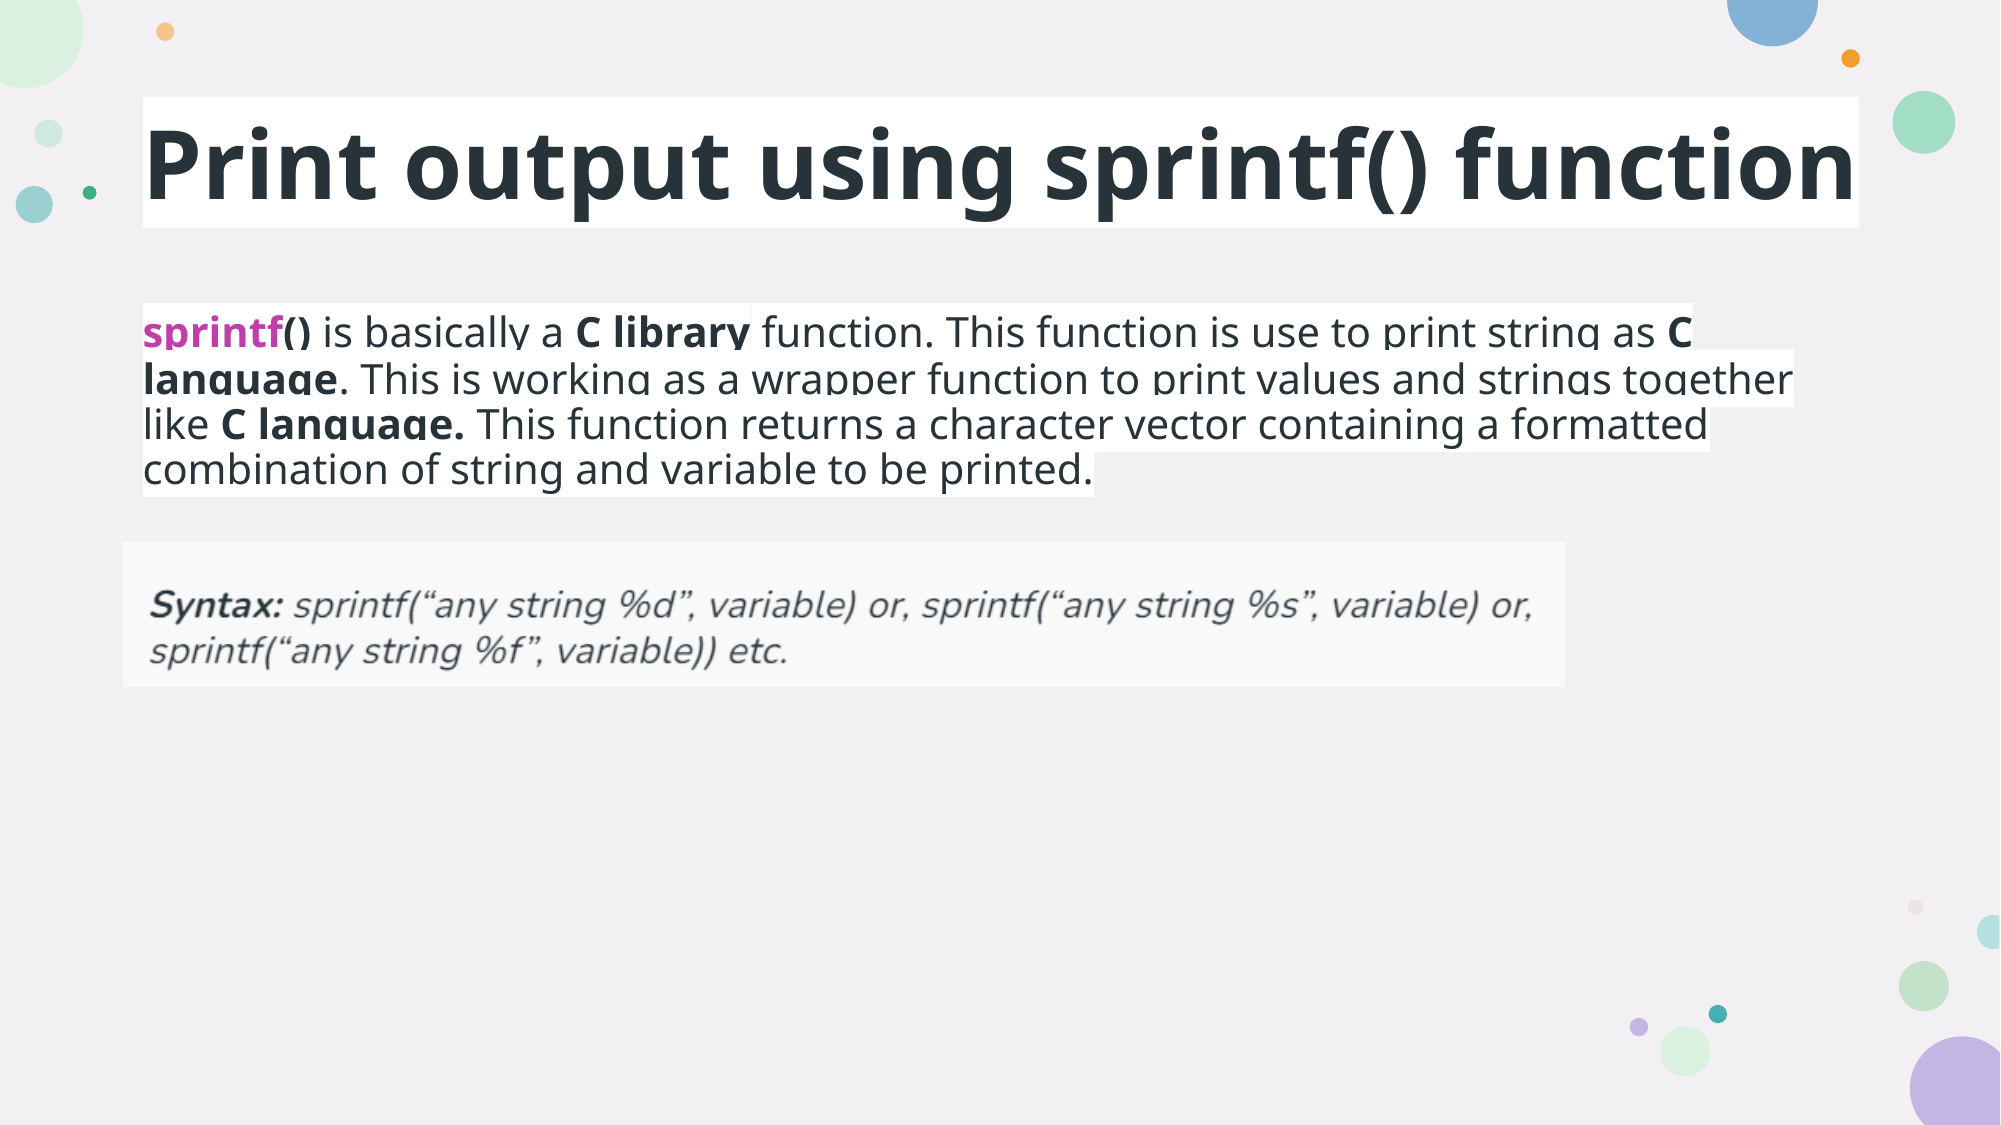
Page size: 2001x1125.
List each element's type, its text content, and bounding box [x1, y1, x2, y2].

picture [123, 542, 1565, 687]
title Print output using sprintf() function [127, 59, 1877, 278]
list sprintf() is basically a C library function. This function is use to print string as C language. This is working as a wrapper function to print values and strings together like C language. This function returns a character vector containing a formatted combination of string and variable to be printed. [127, 299, 1877, 543]
